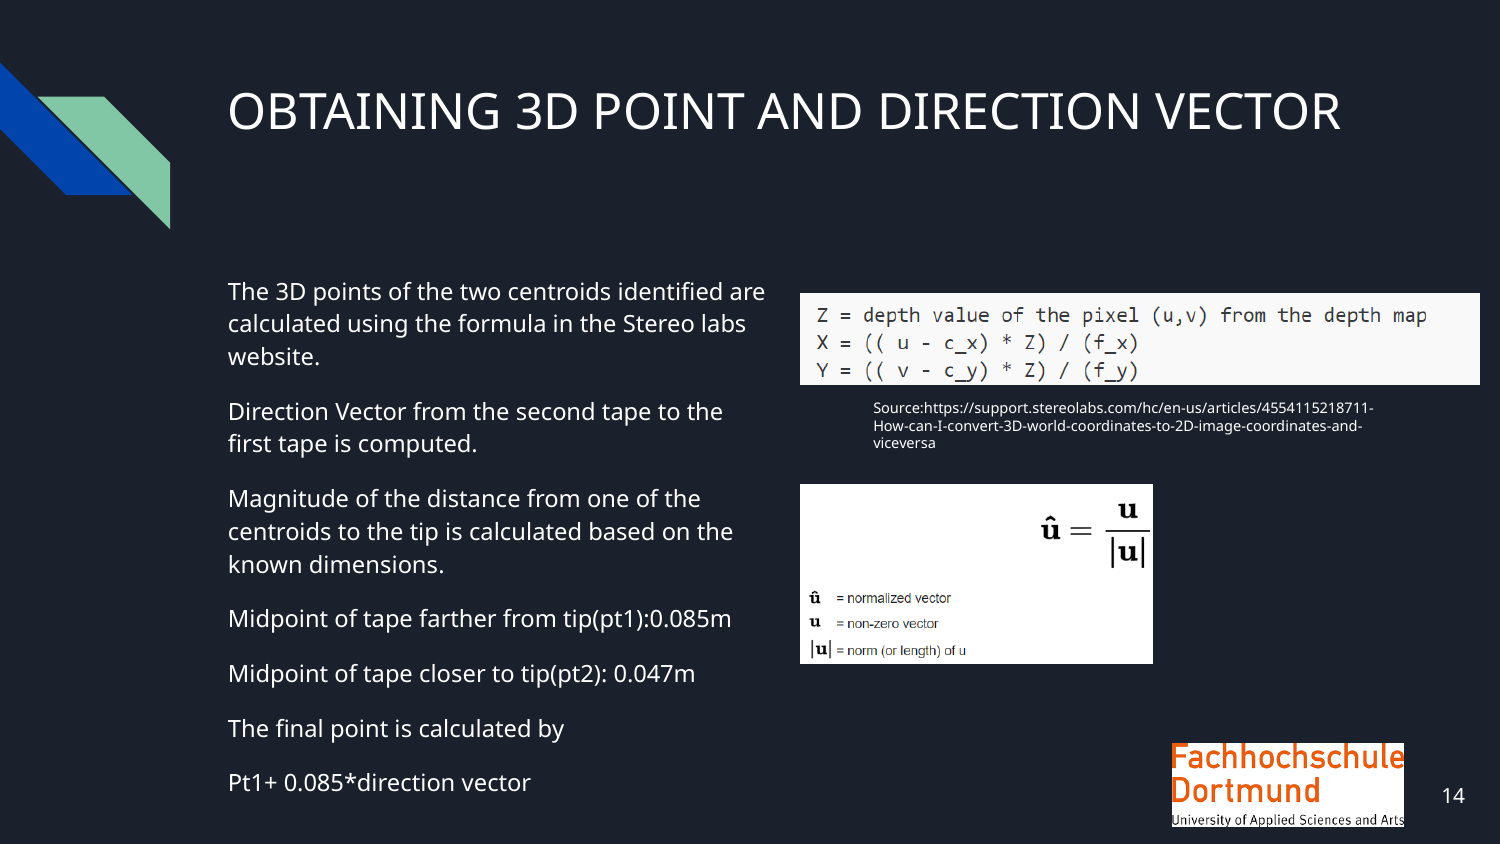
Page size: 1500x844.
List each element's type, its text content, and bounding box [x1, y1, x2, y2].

list The 3D points of the two centroids identified are calculated using the formula in the Stereo labs website. Direction Vector from the second tape to the first tape is computed. Magnitude of the distance from one of the centroids to the tip is calculated based on the known dimensions. Midpoint of tape farther from tip(pt1):0.085m Midpoint of tape closer to tip(pt2): 0.047m The final point is calculated by Pt1+ 0.085*direction vector [212, 257, 782, 813]
title OBTAINING 3D POINT AND DIRECTION VECTOR [212, 64, 1368, 215]
picture [800, 293, 1480, 385]
slide_number 14 [1389, 764, 1480, 830]
picture [1172, 743, 1404, 827]
text_box Source:https://support.stereolabs.com/hc/en-us/articles/4554115218711-How-can-I-convert-3D-world-coordinates-to-2D-image-coordinates-and-viceversa [858, 393, 1406, 431]
picture [800, 483, 1154, 664]
